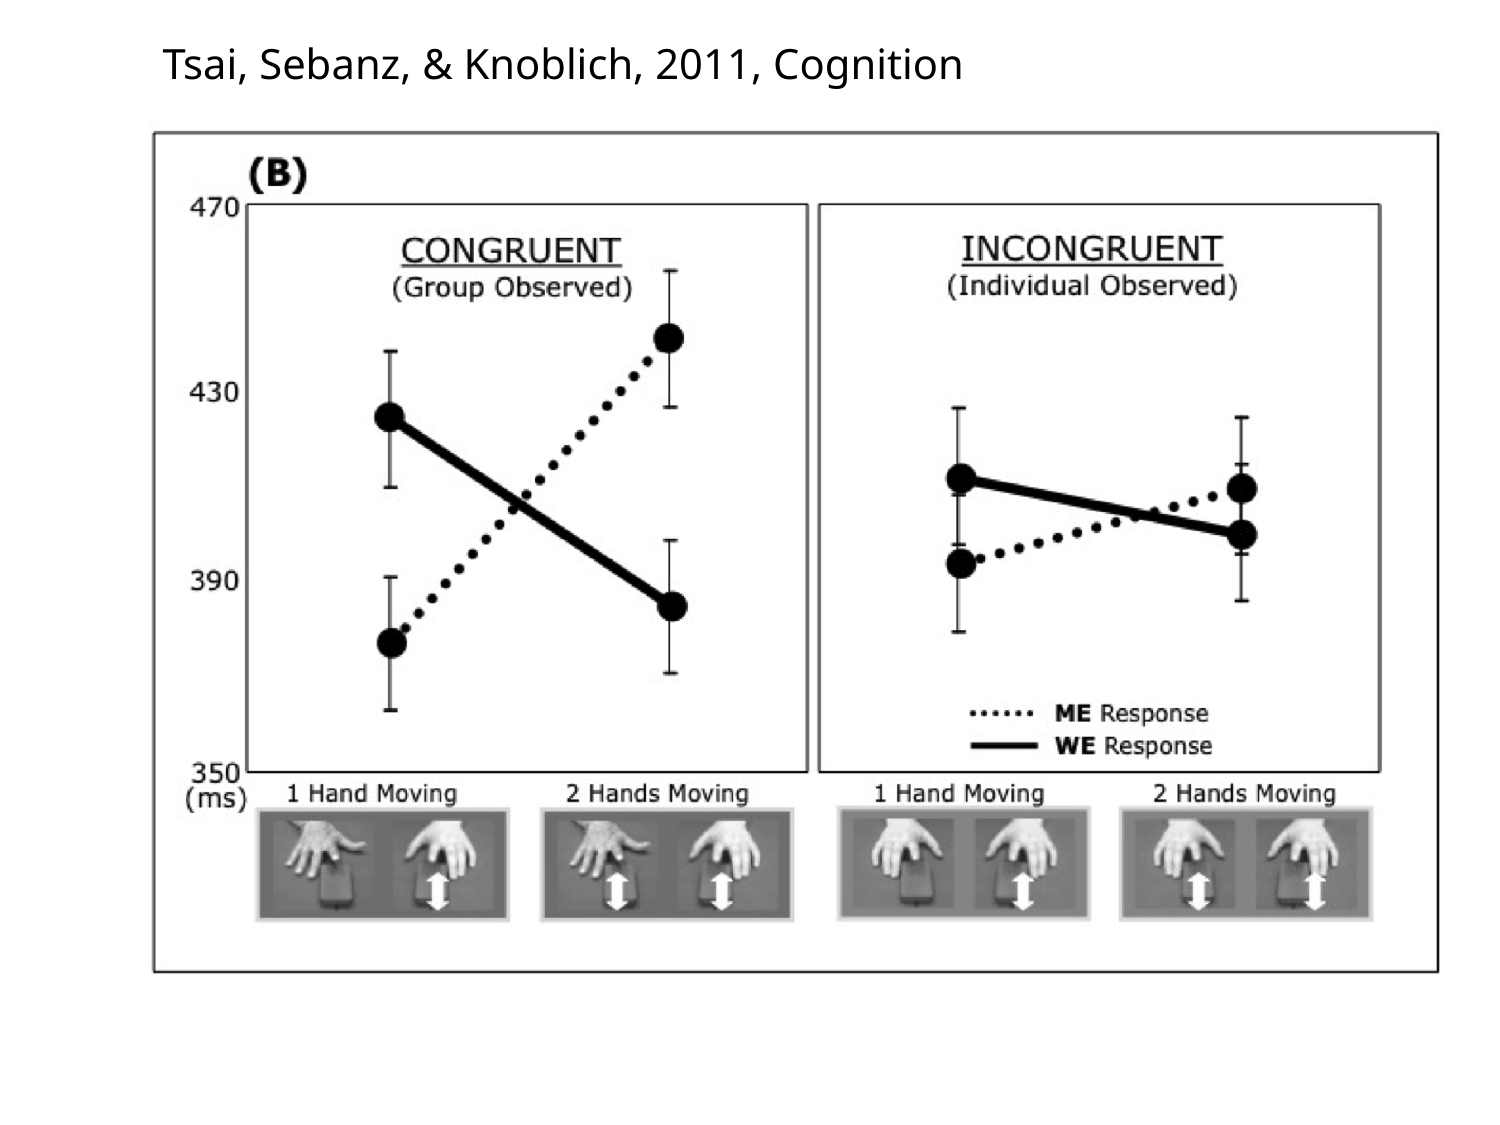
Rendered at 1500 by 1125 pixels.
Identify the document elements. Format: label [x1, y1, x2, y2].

text_box [115, 0, 1488, 1029]
